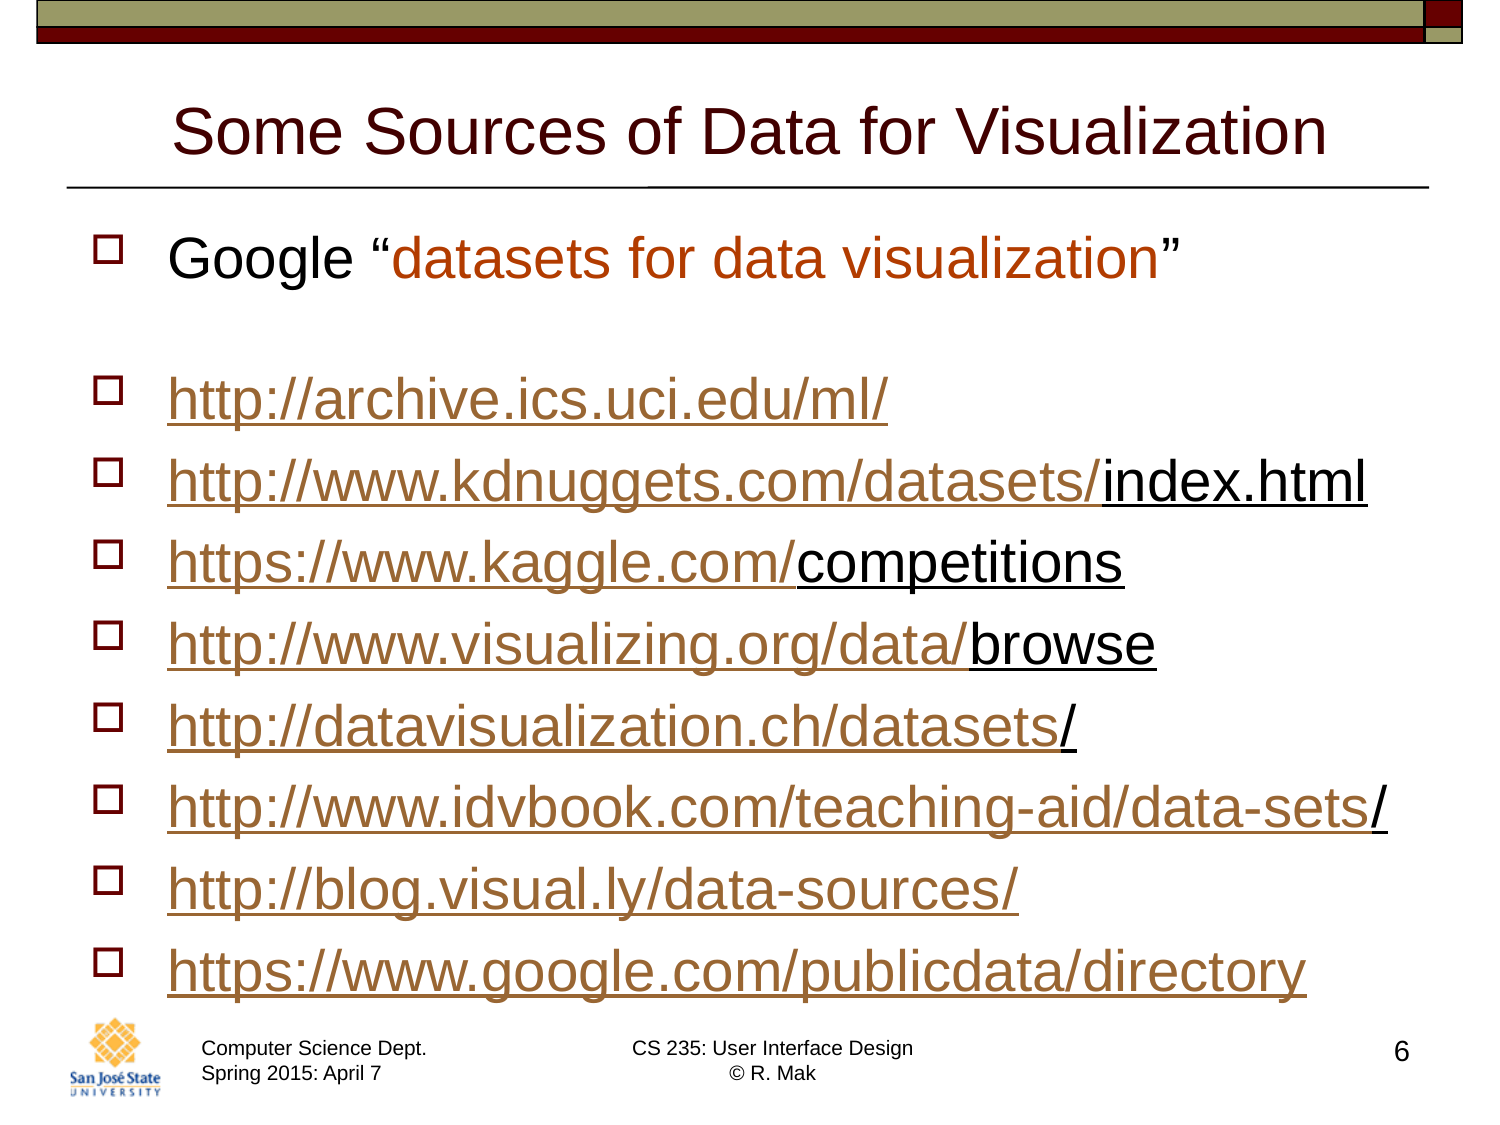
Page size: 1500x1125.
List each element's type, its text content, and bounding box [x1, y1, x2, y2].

title Some Sources of Data for Visualization [75, 67, 1425, 175]
slide_number 6 [1112, 1025, 1425, 1100]
picture [60, 1012, 166, 1112]
list Google “datasets for data visualization” http://archive.ics.uci.edu/ml/ http://www.kdnuggets.com/datasets/index.html https://www.kaggle.com/competitions http://www.visualizing.org/data/browse http://datavisualization.ch/datasets/ http://www.idvbook.com/teaching-aid/data-sets/ http://blog.visual.ly/data-sources/ https://www.google.com/publicdata/directory [75, 212, 1425, 1006]
